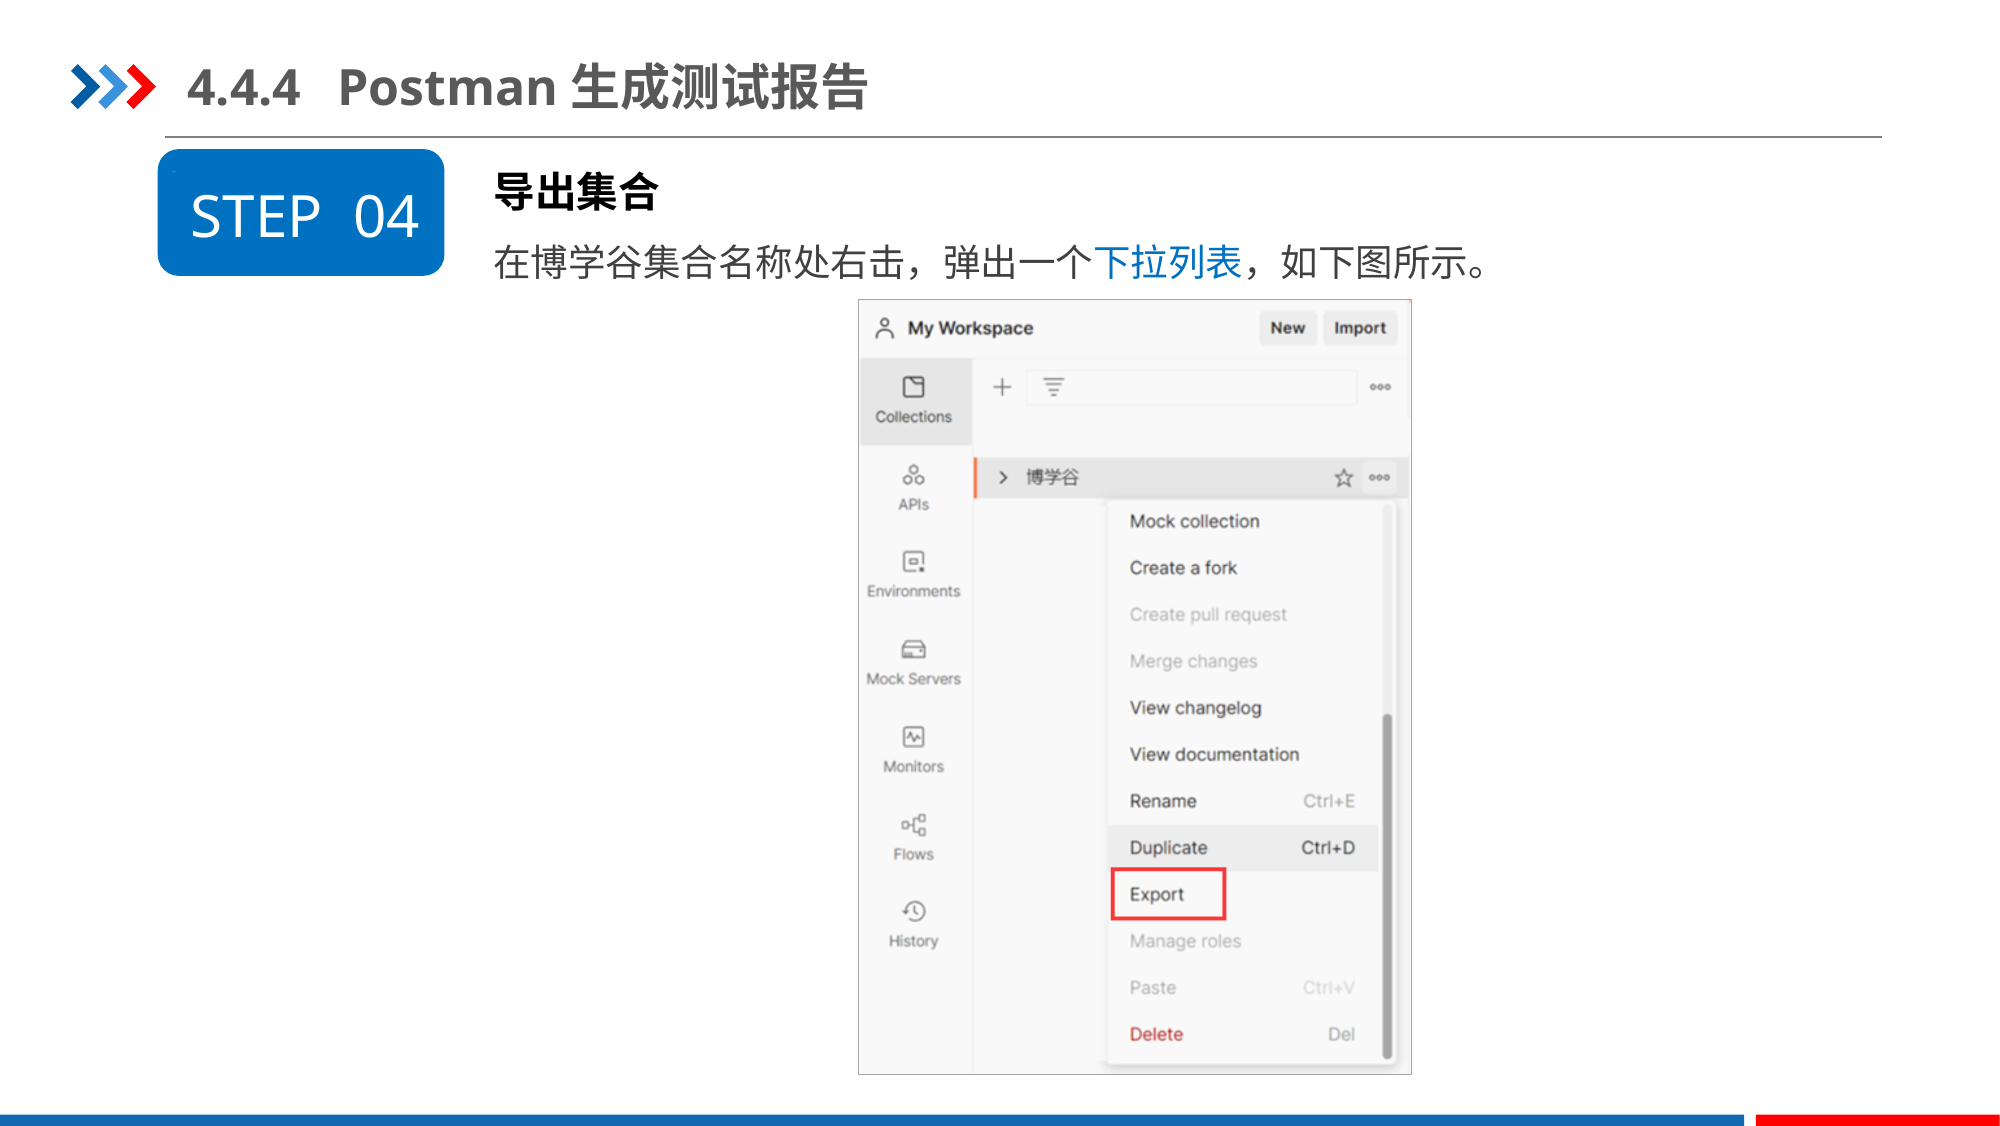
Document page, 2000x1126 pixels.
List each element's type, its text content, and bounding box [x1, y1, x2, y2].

text_box [155, 146, 447, 279]
text_box 导出集合 在博学谷集合名称处右击，弹出一个下拉列表，如下图所示。 [478, 133, 1832, 292]
text_box 4.4.4 Postman生成测试报告 [187, 43, 929, 127]
text_box STEP 04 [172, 171, 439, 257]
picture [857, 299, 1412, 1075]
